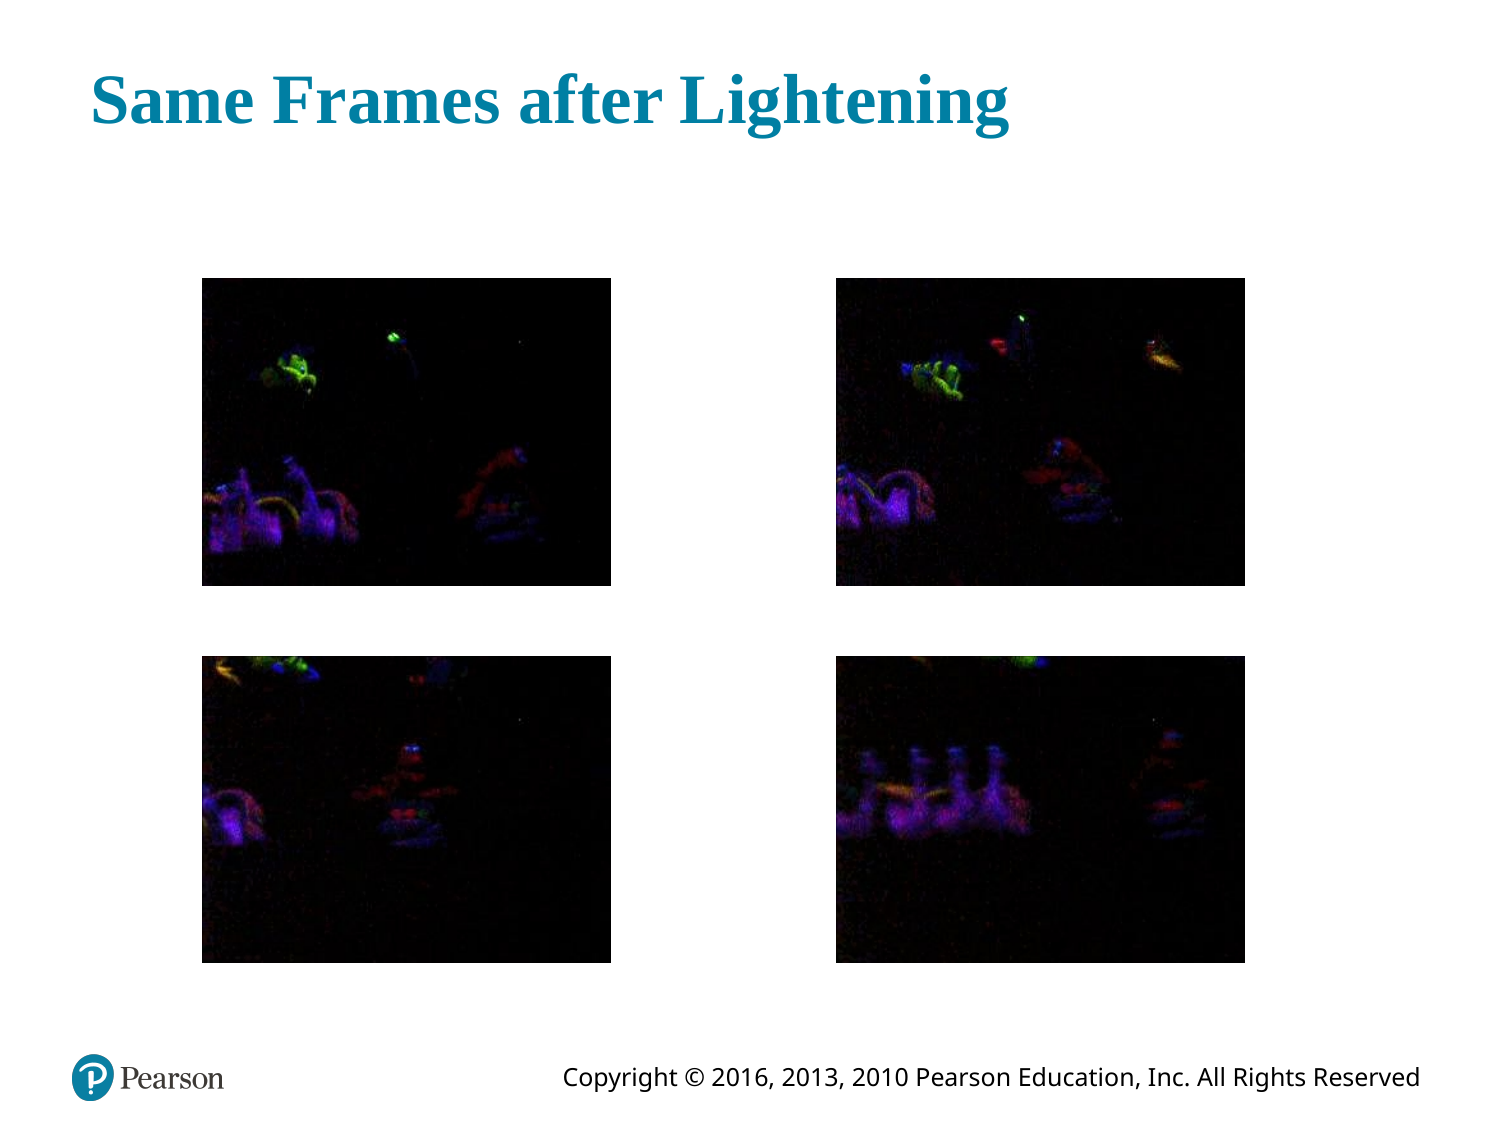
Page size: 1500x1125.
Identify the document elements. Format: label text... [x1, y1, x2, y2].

picture [80, 1063, 106, 1088]
picture [201, 655, 611, 963]
picture [201, 278, 611, 586]
picture [98, 1054, 224, 1101]
picture [836, 278, 1245, 586]
picture [836, 655, 1245, 963]
picture [72, 1087, 83, 1101]
title Same Frames after Lightening [75, 37, 1425, 256]
picture [72, 1054, 88, 1070]
